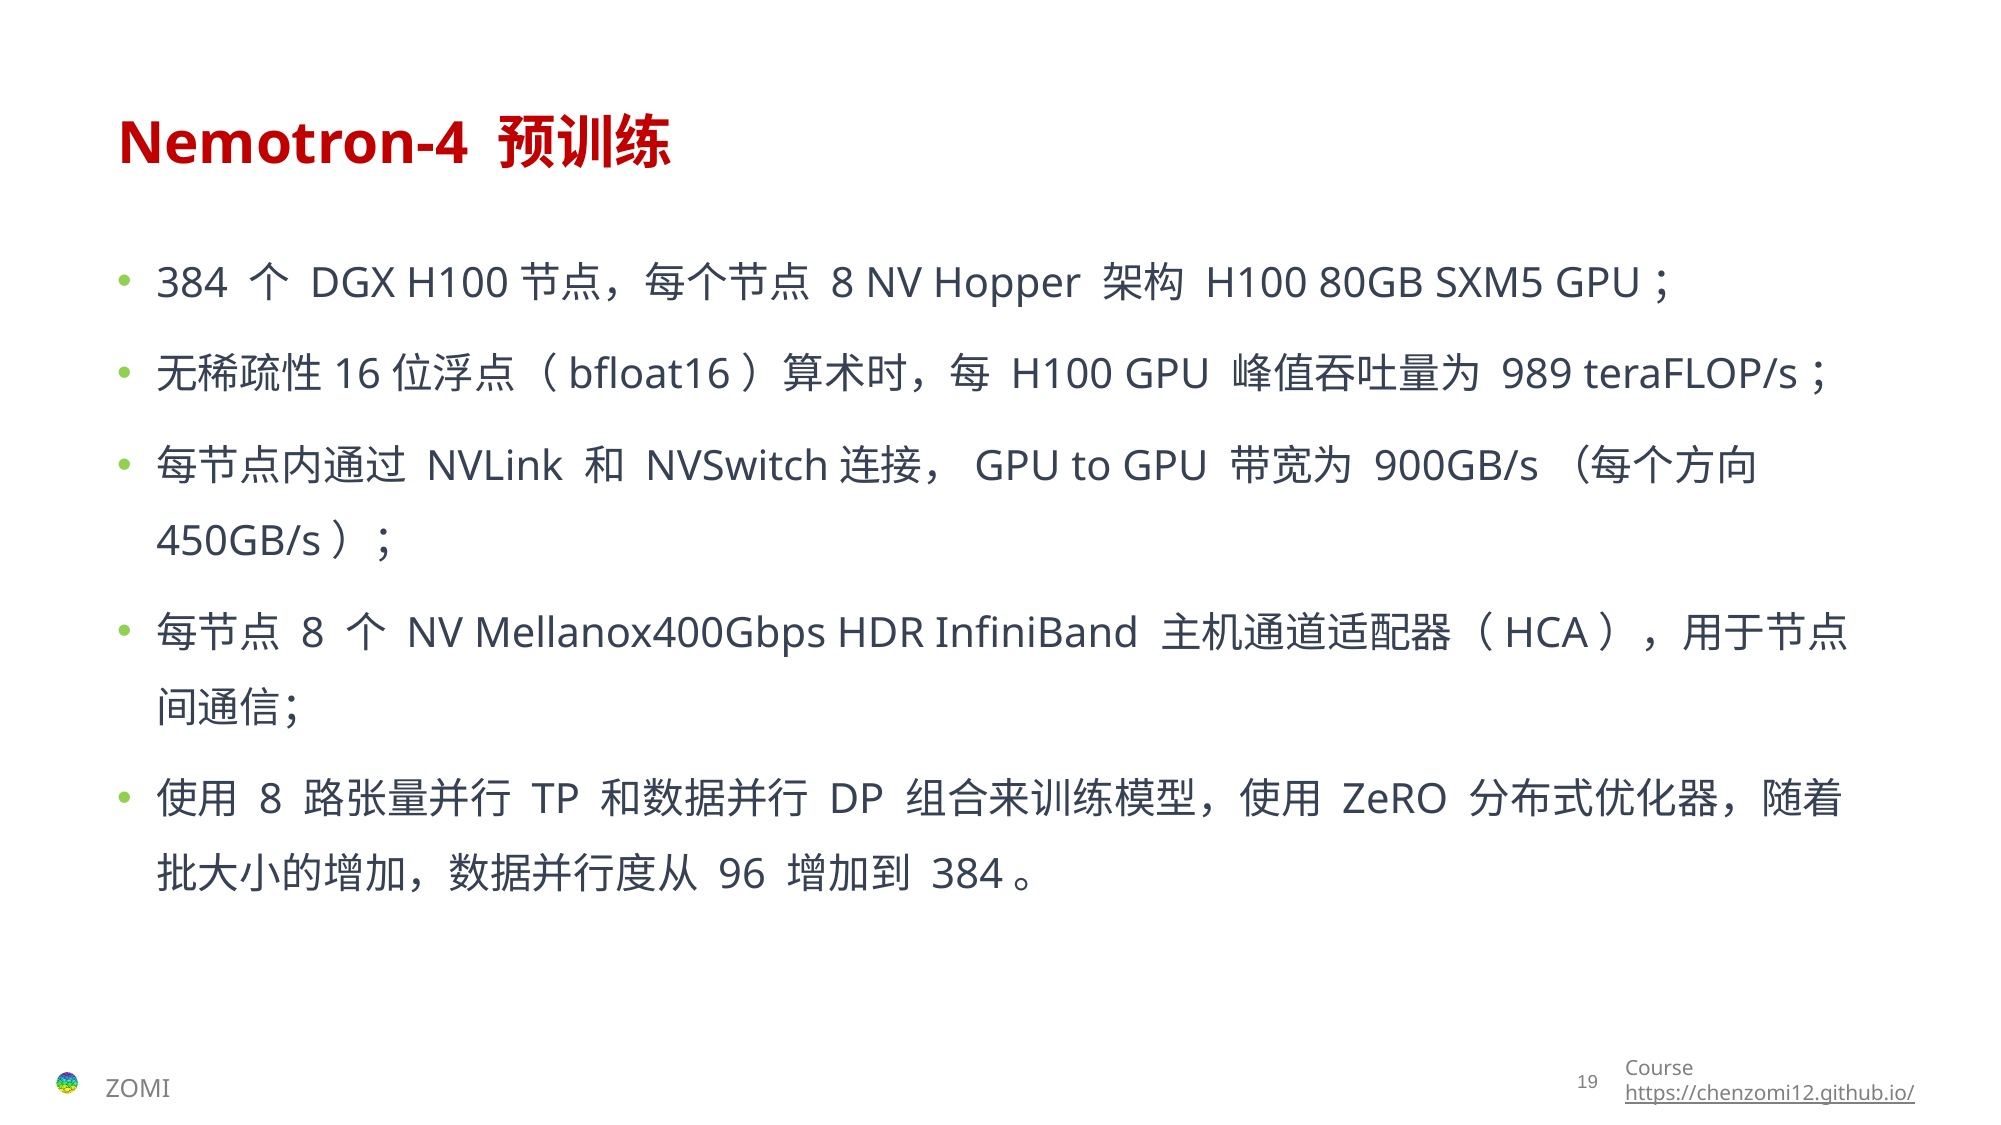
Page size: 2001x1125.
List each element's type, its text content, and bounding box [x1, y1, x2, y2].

title Nemotron-4 预训练 [102, 91, 1901, 189]
list 384 个 DGX H100节点，每个节点 8 NV Hopper 架构 H100 80GB SXM5 GPU； 无稀疏性16位浮点（bfloat16）算术时，每 H100 GPU 峰值吞吐量为 989 teraFLOP/s； 每节点内通过 NVLink 和 NVSwitch连接，GPU to GPU 带宽为 900GB/s（每个方向450GB/s）； 每节点 8 个 NV Mellanox400Gbps HDR InfiniBand 主机通道适配器（HCA），用于节点间通信； 使用 8 路张量并行 TP 和数据并行 DP 组合来训练模型，使用 ZeRO 分布式优化器，随着批大小的增加，数据并行度从 96 增加到 384。 [102, 223, 1901, 1043]
picture [57, 1073, 77, 1093]
